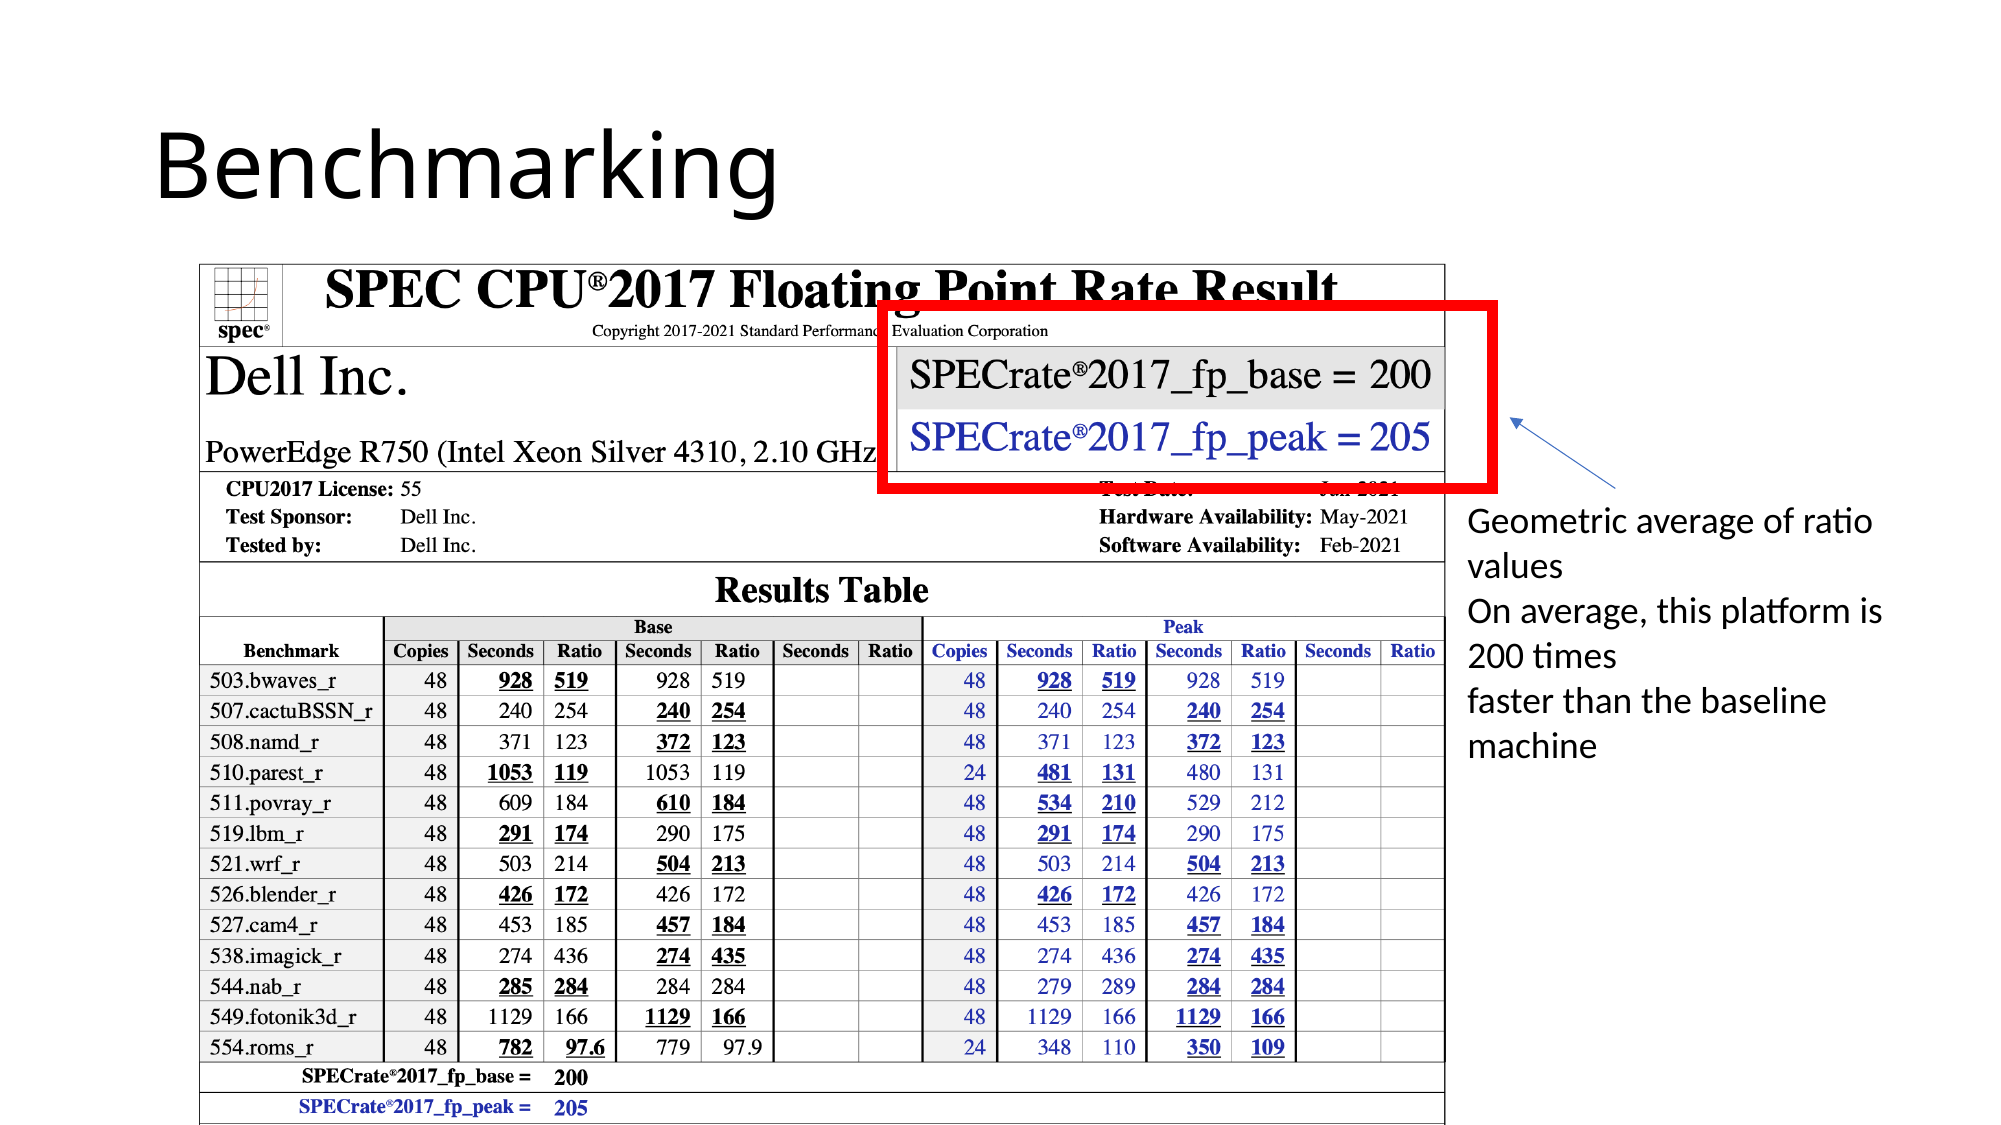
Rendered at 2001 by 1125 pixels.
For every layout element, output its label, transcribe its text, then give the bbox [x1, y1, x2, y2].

picture [137, 229, 1493, 1125]
title Benchmarking [137, 59, 1863, 278]
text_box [1509, 417, 1616, 489]
text_box Geometric average of ratio values On average, this platform is 200 times faster than the baseline machine [1493, 488, 1918, 819]
